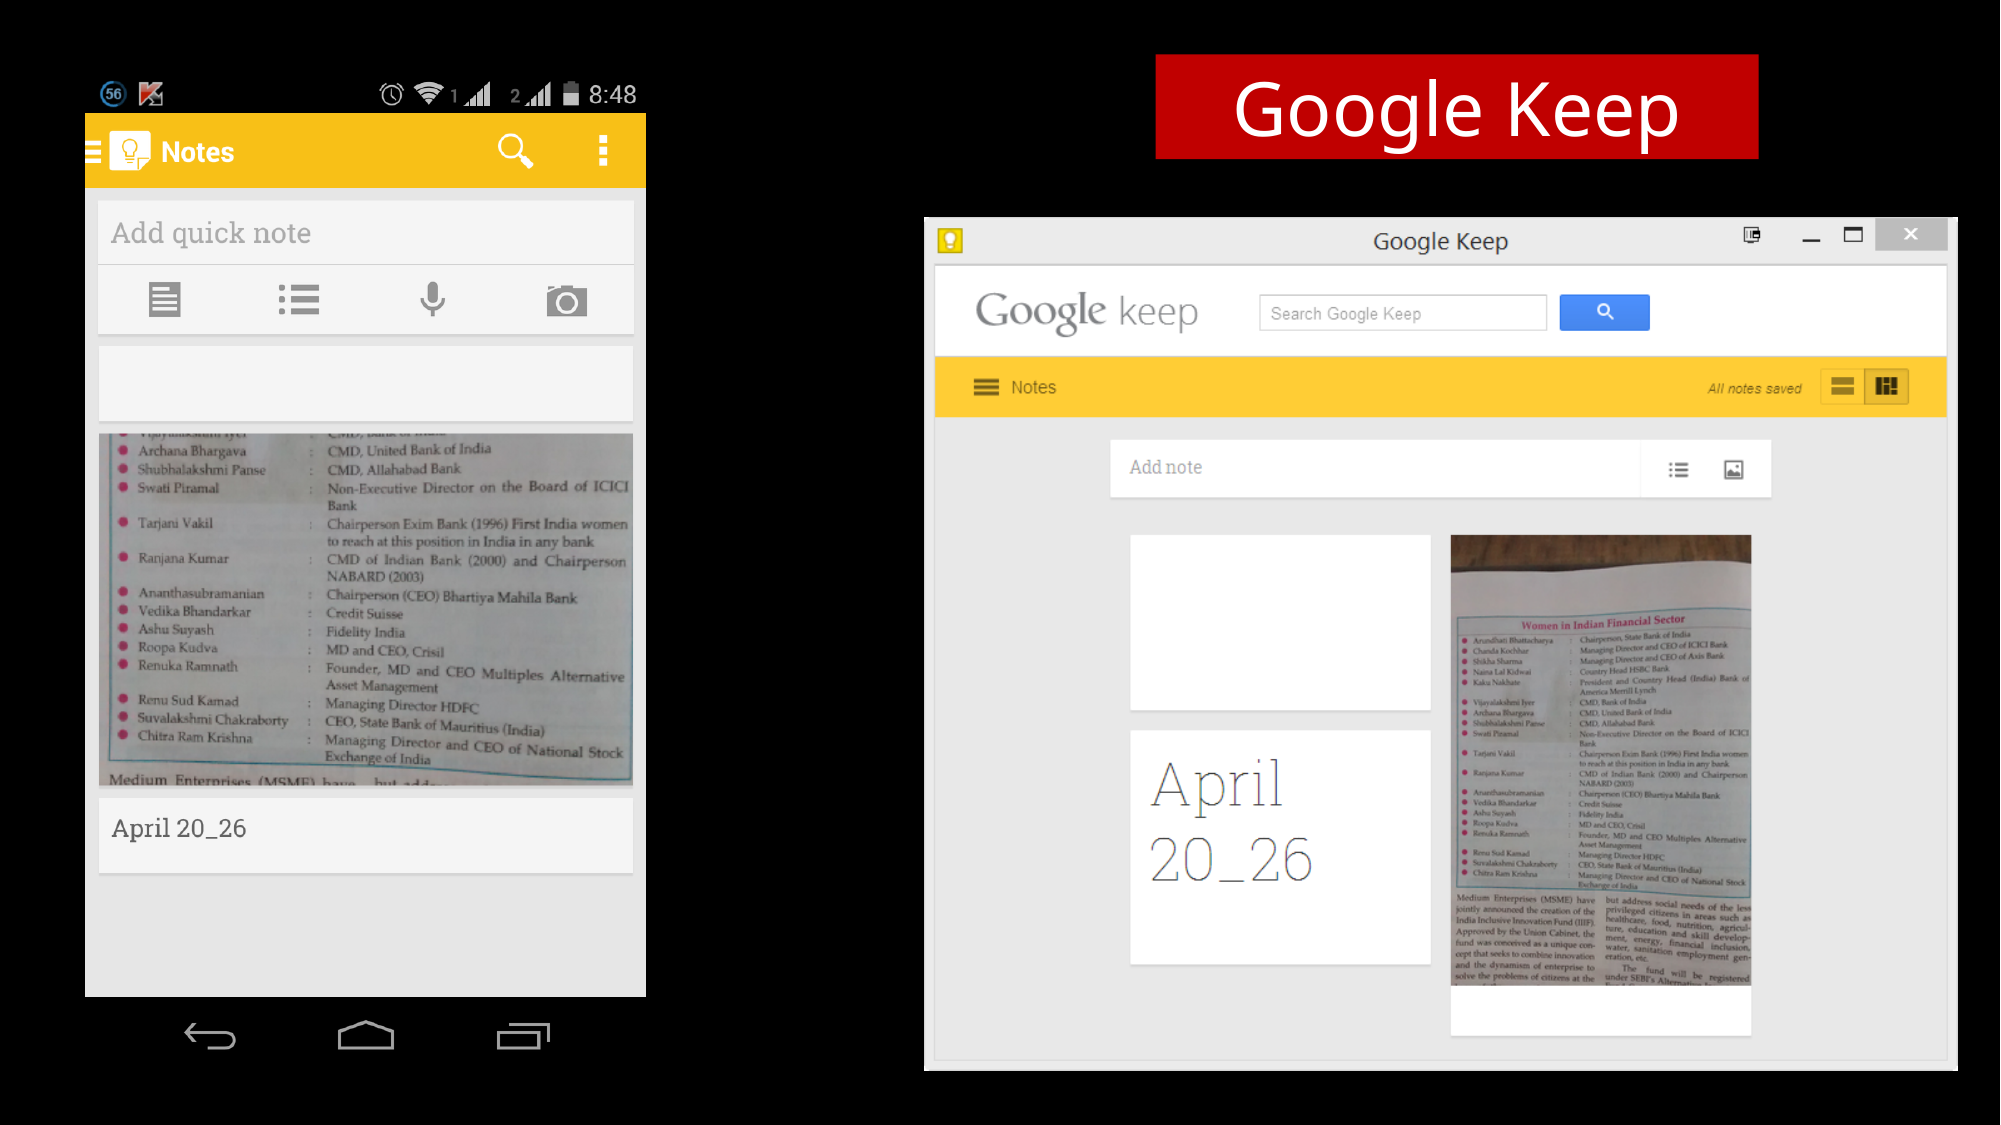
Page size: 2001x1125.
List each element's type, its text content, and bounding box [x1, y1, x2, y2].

text_box Google Keep [1155, 54, 1759, 160]
picture [85, 73, 646, 1071]
picture [924, 217, 1958, 1071]
